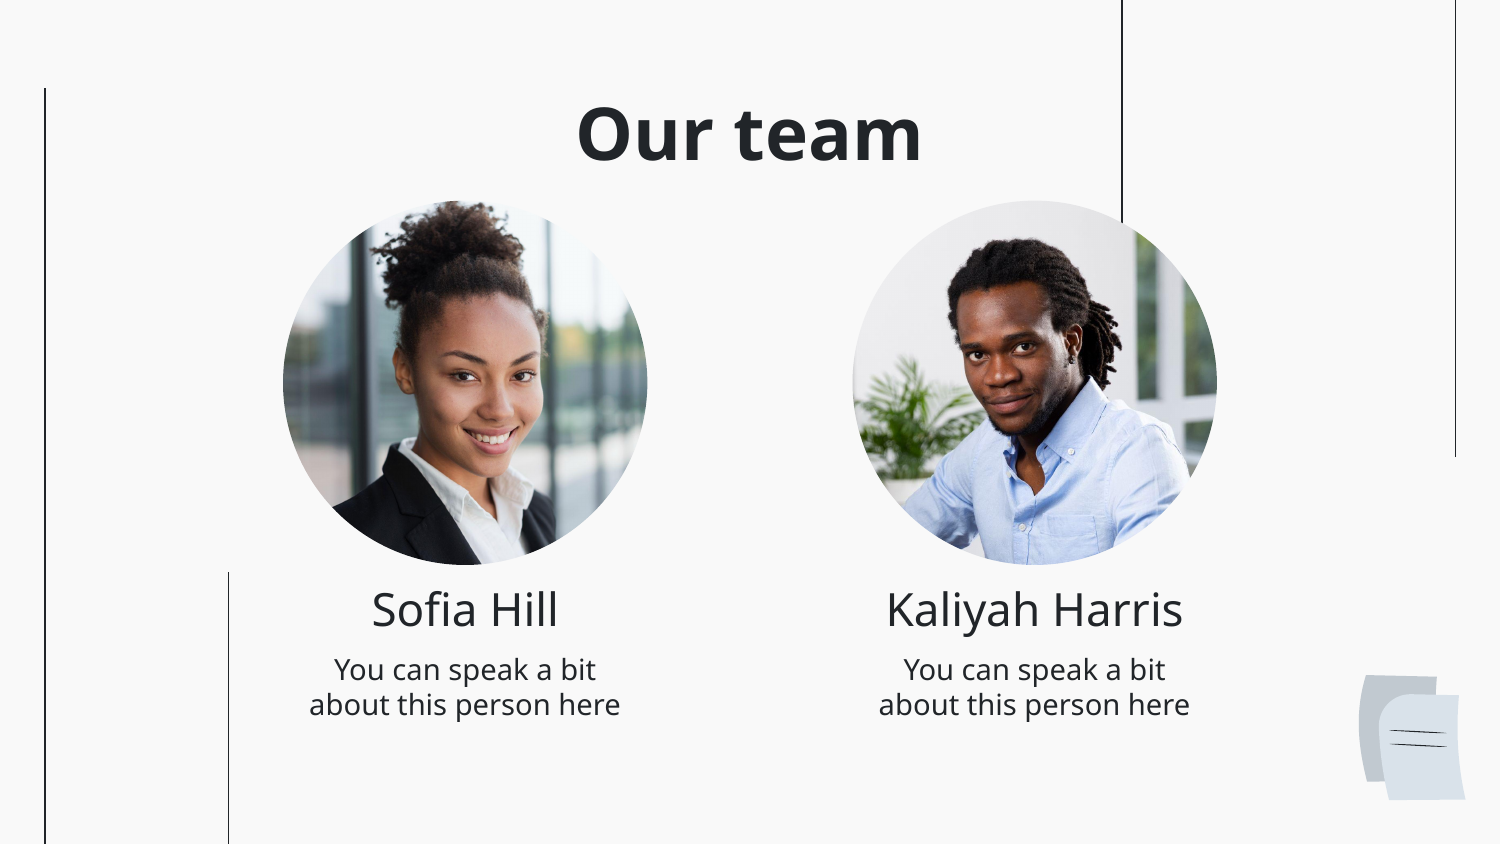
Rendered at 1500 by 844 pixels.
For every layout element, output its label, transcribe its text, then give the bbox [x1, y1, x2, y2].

subtitle You can speak a bit about this person here [852, 636, 1217, 731]
subtitle You can speak a bit about this person here [283, 636, 648, 731]
title Our team [118, 72, 1382, 167]
subtitle Sofia Hill [283, 575, 648, 636]
picture [852, 200, 1218, 566]
picture [282, 200, 648, 566]
subtitle Kaliyah Harris [852, 575, 1217, 636]
